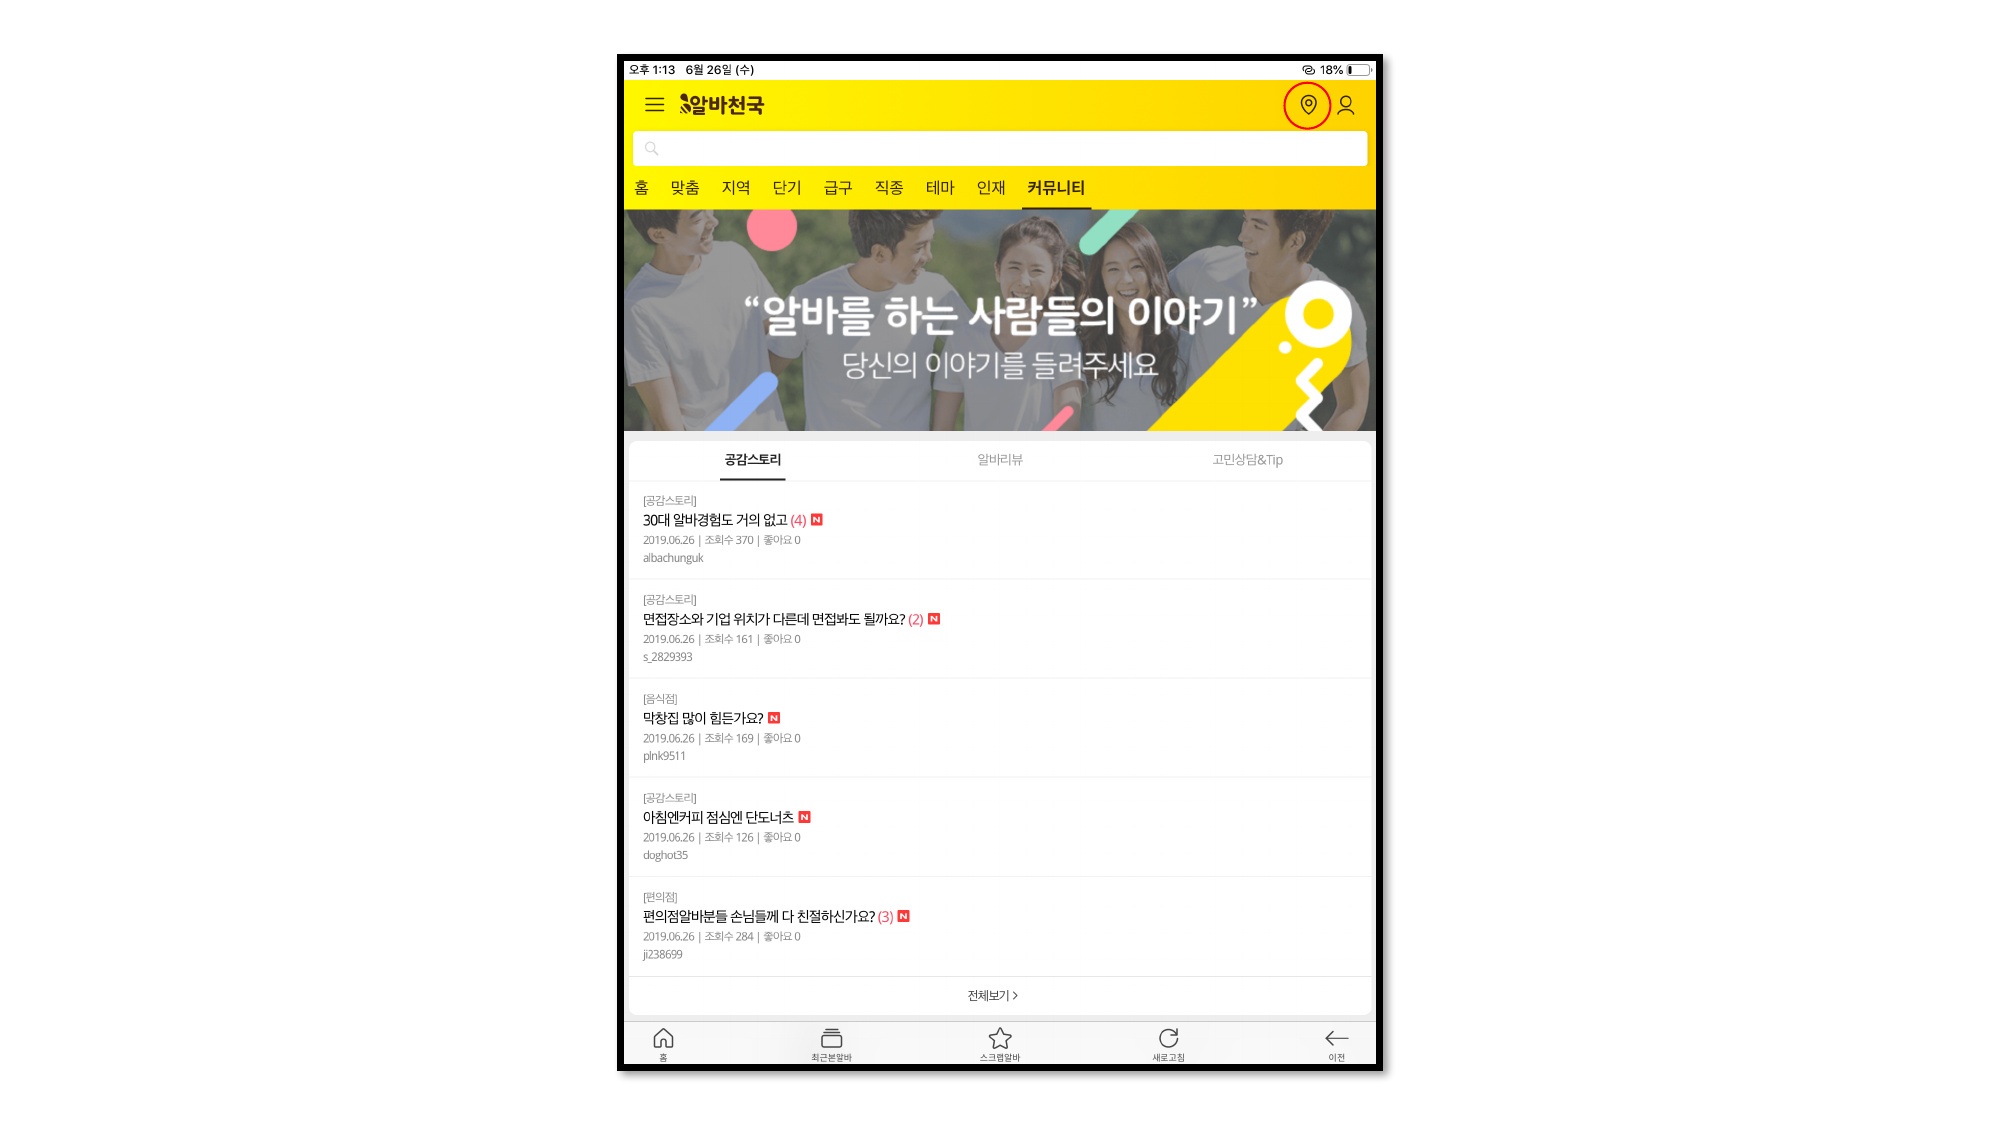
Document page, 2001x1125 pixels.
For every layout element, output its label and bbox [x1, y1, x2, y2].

picture [623, 60, 1377, 1065]
